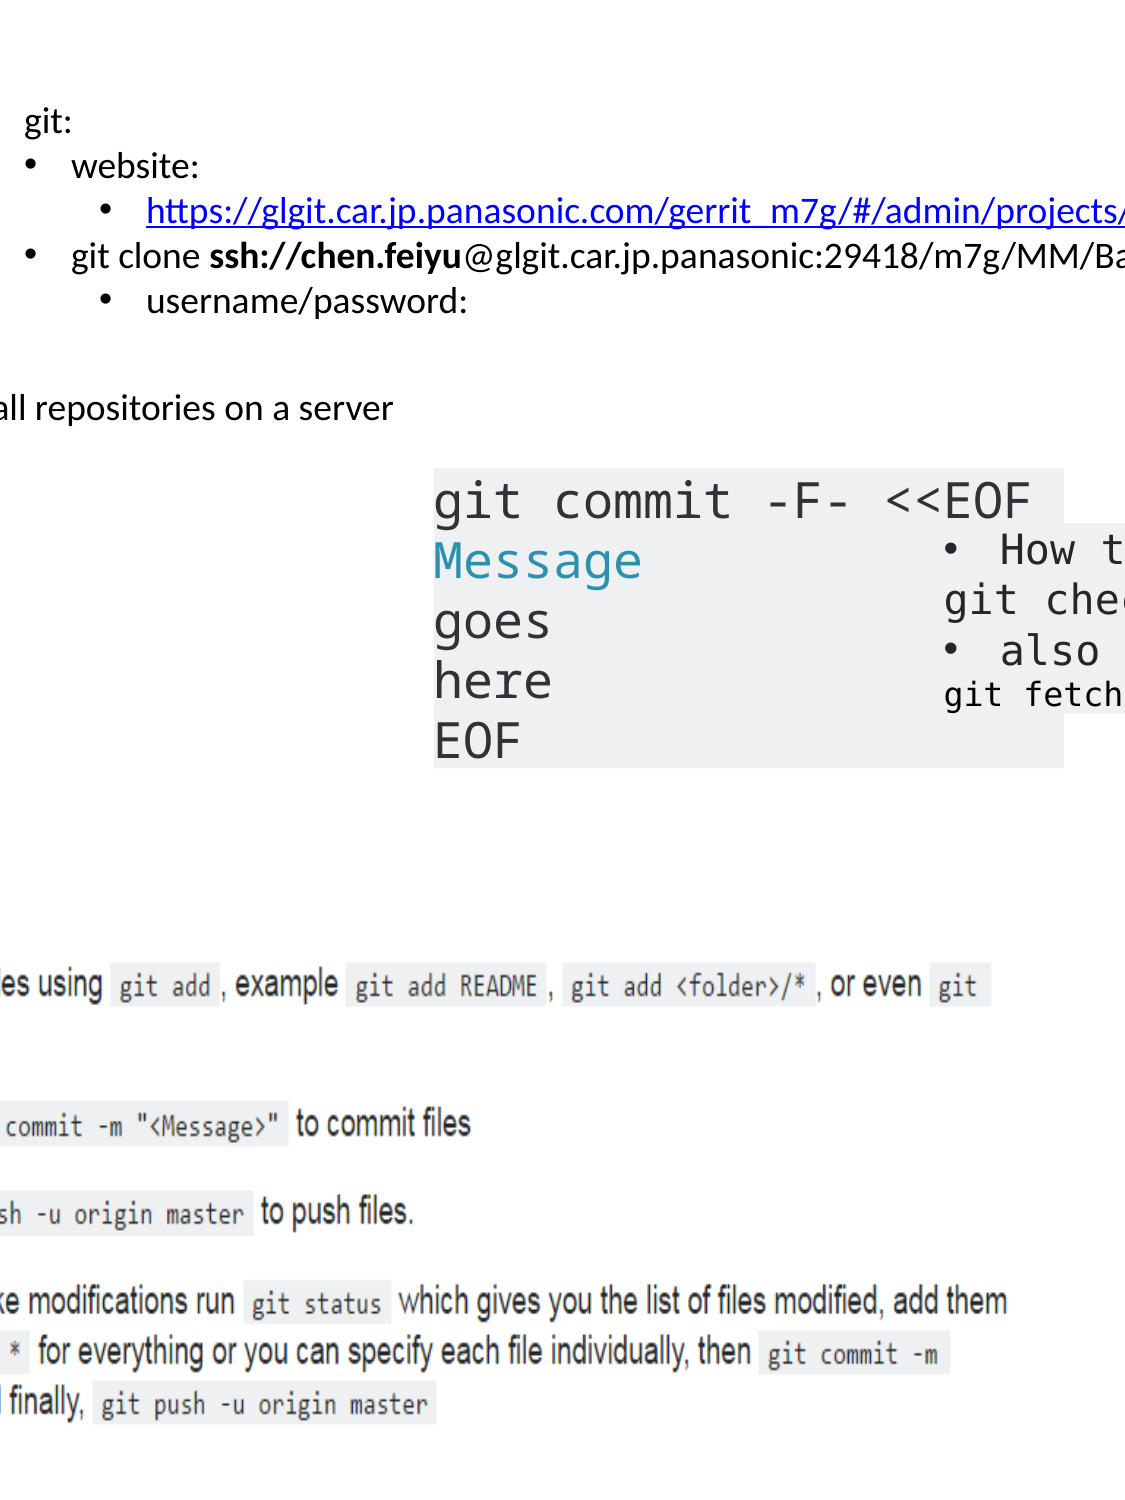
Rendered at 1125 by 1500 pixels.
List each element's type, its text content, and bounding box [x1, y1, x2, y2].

picture [0, 938, 1069, 1450]
text_box ssh gitsrv shows you R/W permission to all repositories on a server [0, 330, 410, 436]
text_box git: website: https://glgit.car.jp.panasonic.com/gerrit_m7g/#/admin/projects/m7g/MM/BaseSystem/source/pana/sec git clone ssh://chen.feiyu@glgit.car.jp.panasonic:29418/m7g/MM/BaseSystem/source/pana/sec username/password: [9, 88, 1125, 329]
text_box git commit -F- <<EOF Message goes here EOF [433, 468, 1064, 769]
text_box How to set branch~ git checkout better_branch also to check up-to-date git fetch [943, 523, 1125, 714]
